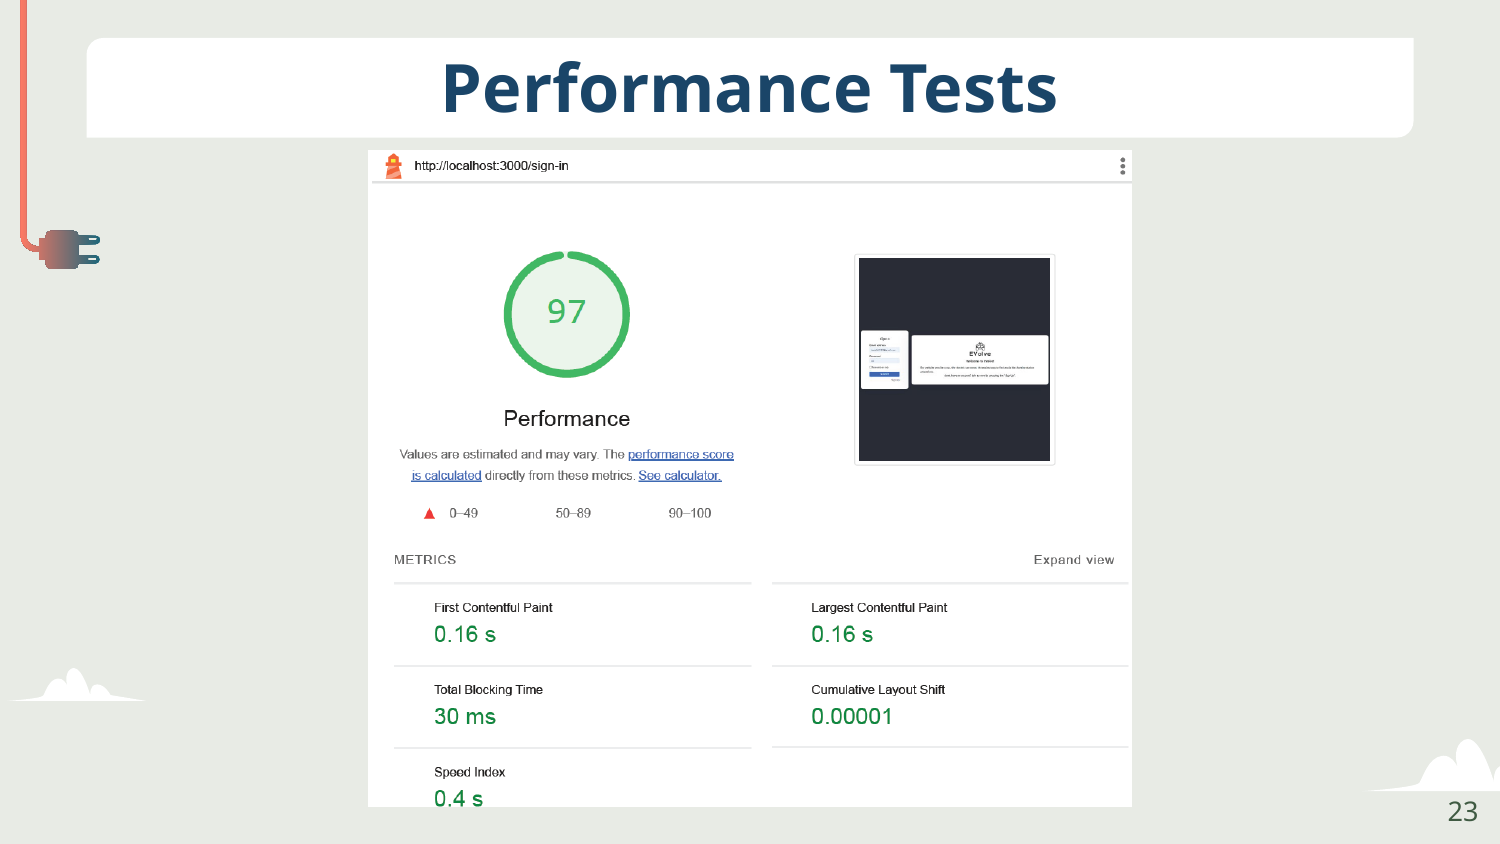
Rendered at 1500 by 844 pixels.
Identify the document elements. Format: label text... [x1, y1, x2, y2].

text_box [86, 37, 1414, 138]
title Performance Tests [116, 31, 1383, 126]
slide_number 23 [1403, 779, 1494, 844]
picture [367, 149, 1133, 807]
